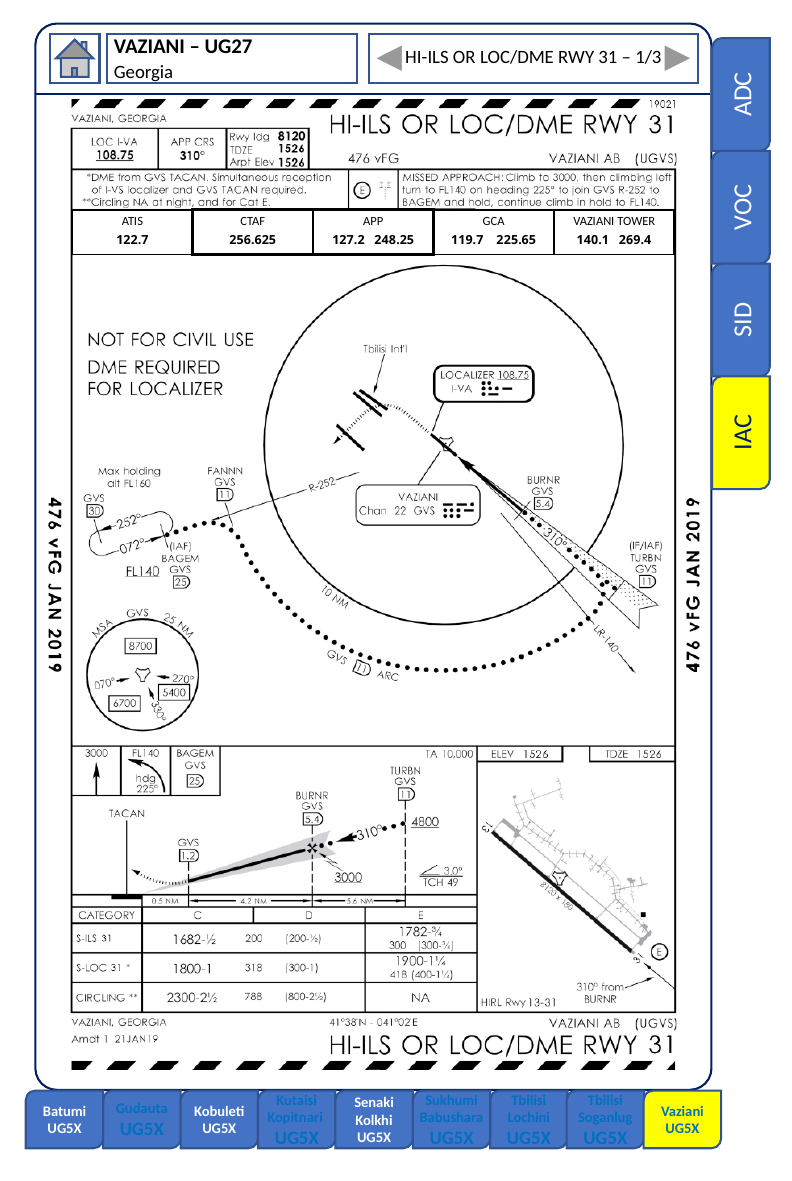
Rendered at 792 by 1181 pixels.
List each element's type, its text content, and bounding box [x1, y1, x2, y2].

text_box Kutaisi Kopitnari UG5X [256, 1089, 337, 1150]
text_box Senaki Kolkhi UG5X [334, 1089, 414, 1150]
text_box Sukhumi Babushara UG5X [411, 1089, 492, 1150]
list HI-ILS OR LOC/DME RWY 31 – 1/3 [369, 32, 698, 83]
text_box Batumi UG5X [24, 1089, 105, 1150]
list VAZIANI – UG27 [108, 32, 357, 59]
text_box Tbilisi Lochini UG5X [489, 1089, 569, 1150]
text_box ADC [711, 37, 771, 152]
text_box Gudauta UG5X [102, 1089, 182, 1150]
text_box Kobuleti UG5X [179, 1089, 260, 1150]
picture [41, 99, 706, 1070]
list Georgia [108, 59, 357, 85]
text_box VOC [711, 149, 771, 265]
text_box Tbilisi Soganlug UG5X [565, 1089, 646, 1150]
text_box Vaziani UG5X [642, 1089, 723, 1150]
text_box IAC [711, 375, 771, 491]
text_box SID [711, 262, 771, 378]
